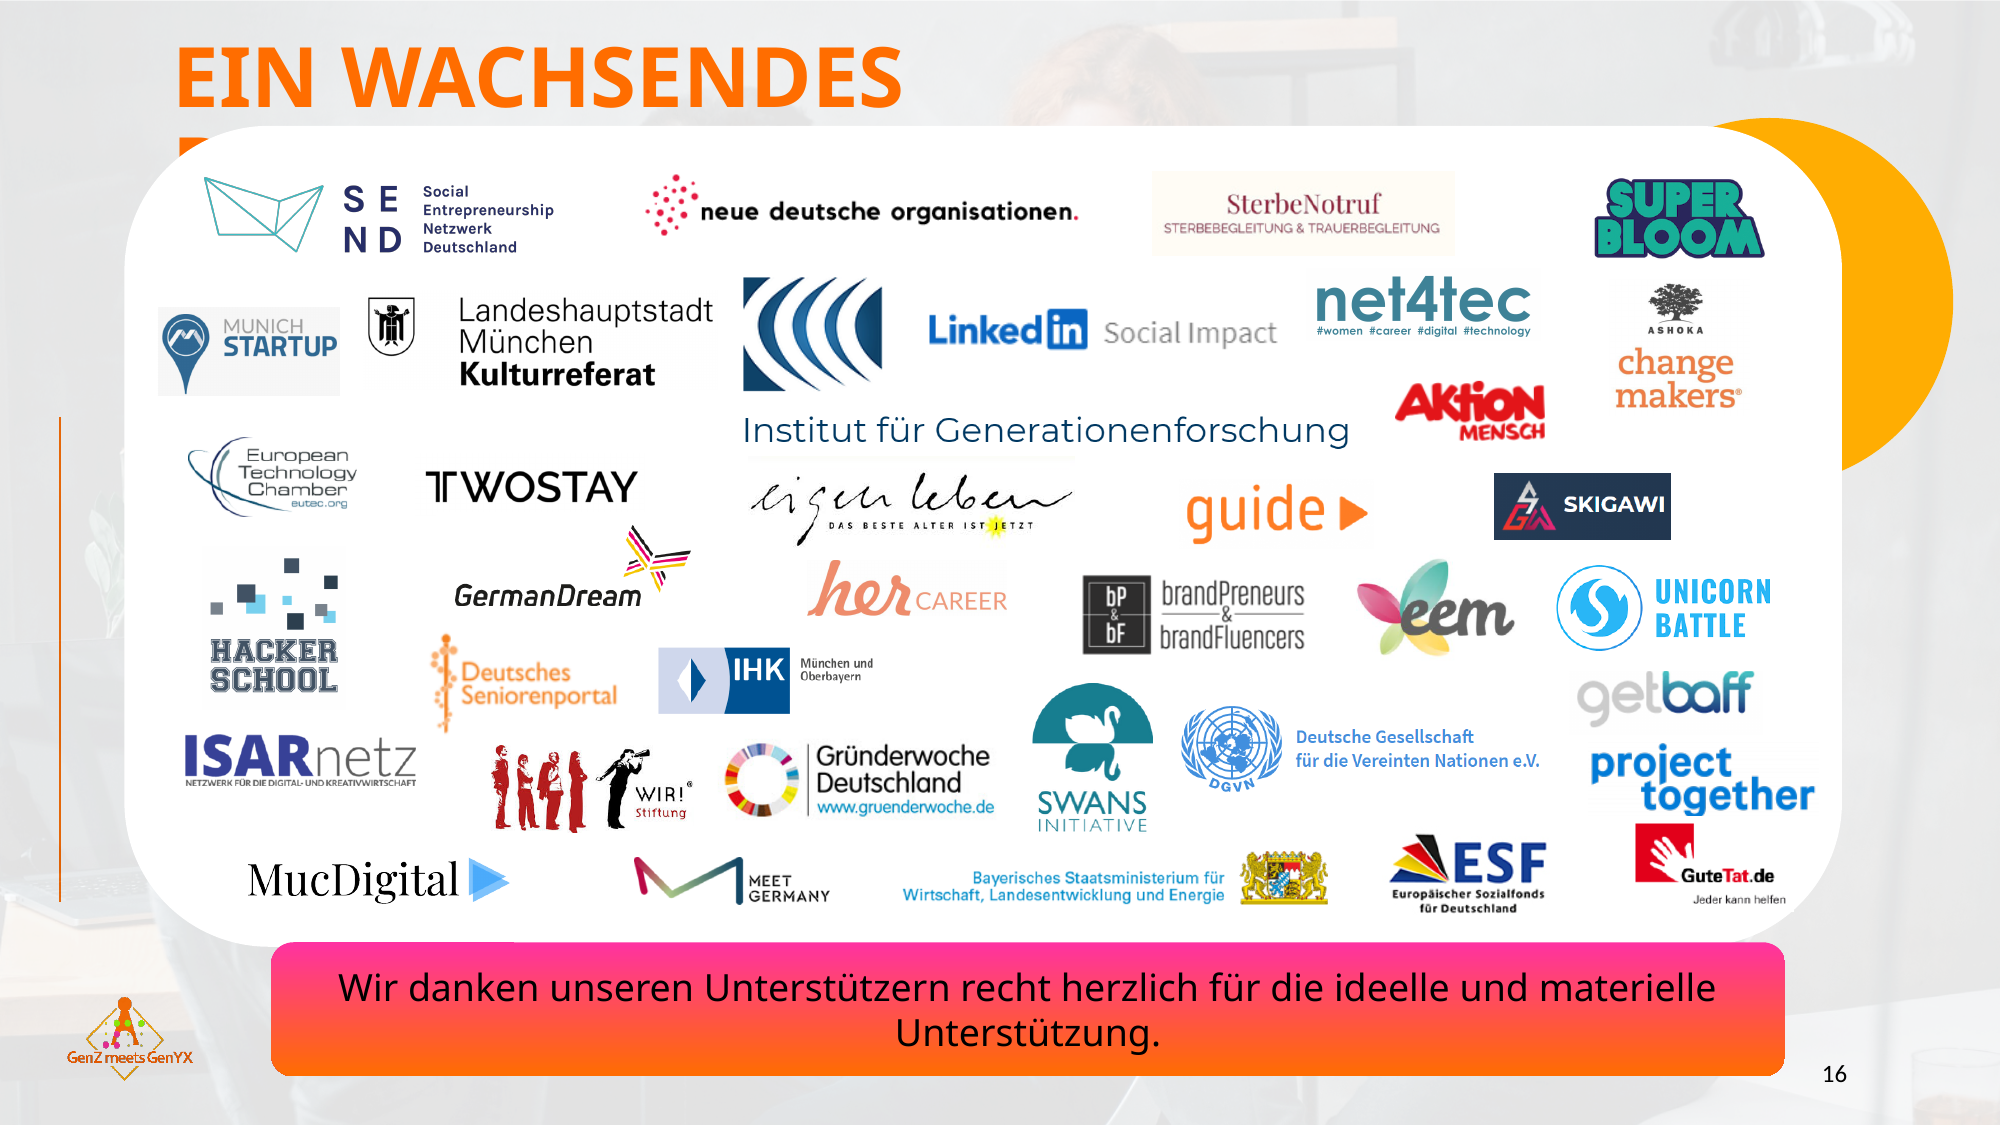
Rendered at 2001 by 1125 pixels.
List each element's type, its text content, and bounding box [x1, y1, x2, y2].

picture [1548, 544, 1777, 735]
slide_number 16 [1412, 1042, 1863, 1103]
text_box [123, 124, 1844, 948]
picture [632, 161, 1091, 248]
picture [748, 456, 1075, 557]
picture [157, 307, 340, 396]
picture [1152, 171, 1455, 256]
picture [618, 844, 847, 921]
picture [1306, 268, 1541, 341]
picture [201, 170, 556, 258]
picture [362, 290, 718, 390]
picture [893, 286, 1301, 374]
picture [1494, 473, 1671, 540]
picture [652, 638, 879, 722]
picture [37, 982, 222, 1095]
picture [185, 453, 707, 786]
picture [1374, 819, 1567, 928]
picture [807, 560, 1007, 616]
picture [491, 745, 694, 833]
picture [709, 474, 1546, 912]
picture [737, 411, 1353, 453]
text_box Wir danken unseren Unterstützern recht herzlich für die ideelle und materielle Unterstützung. [270, 941, 1787, 1078]
picture [248, 857, 510, 904]
picture [177, 431, 373, 521]
picture [1578, 172, 1781, 264]
text_box [1715, 116, 1955, 471]
picture [202, 546, 346, 710]
picture [741, 275, 886, 395]
picture [1609, 279, 1750, 416]
list EIN WACHSENDES PARTNERNETZWERK [157, 28, 1599, 126]
picture [1588, 742, 1819, 912]
picture [1380, 344, 1576, 470]
